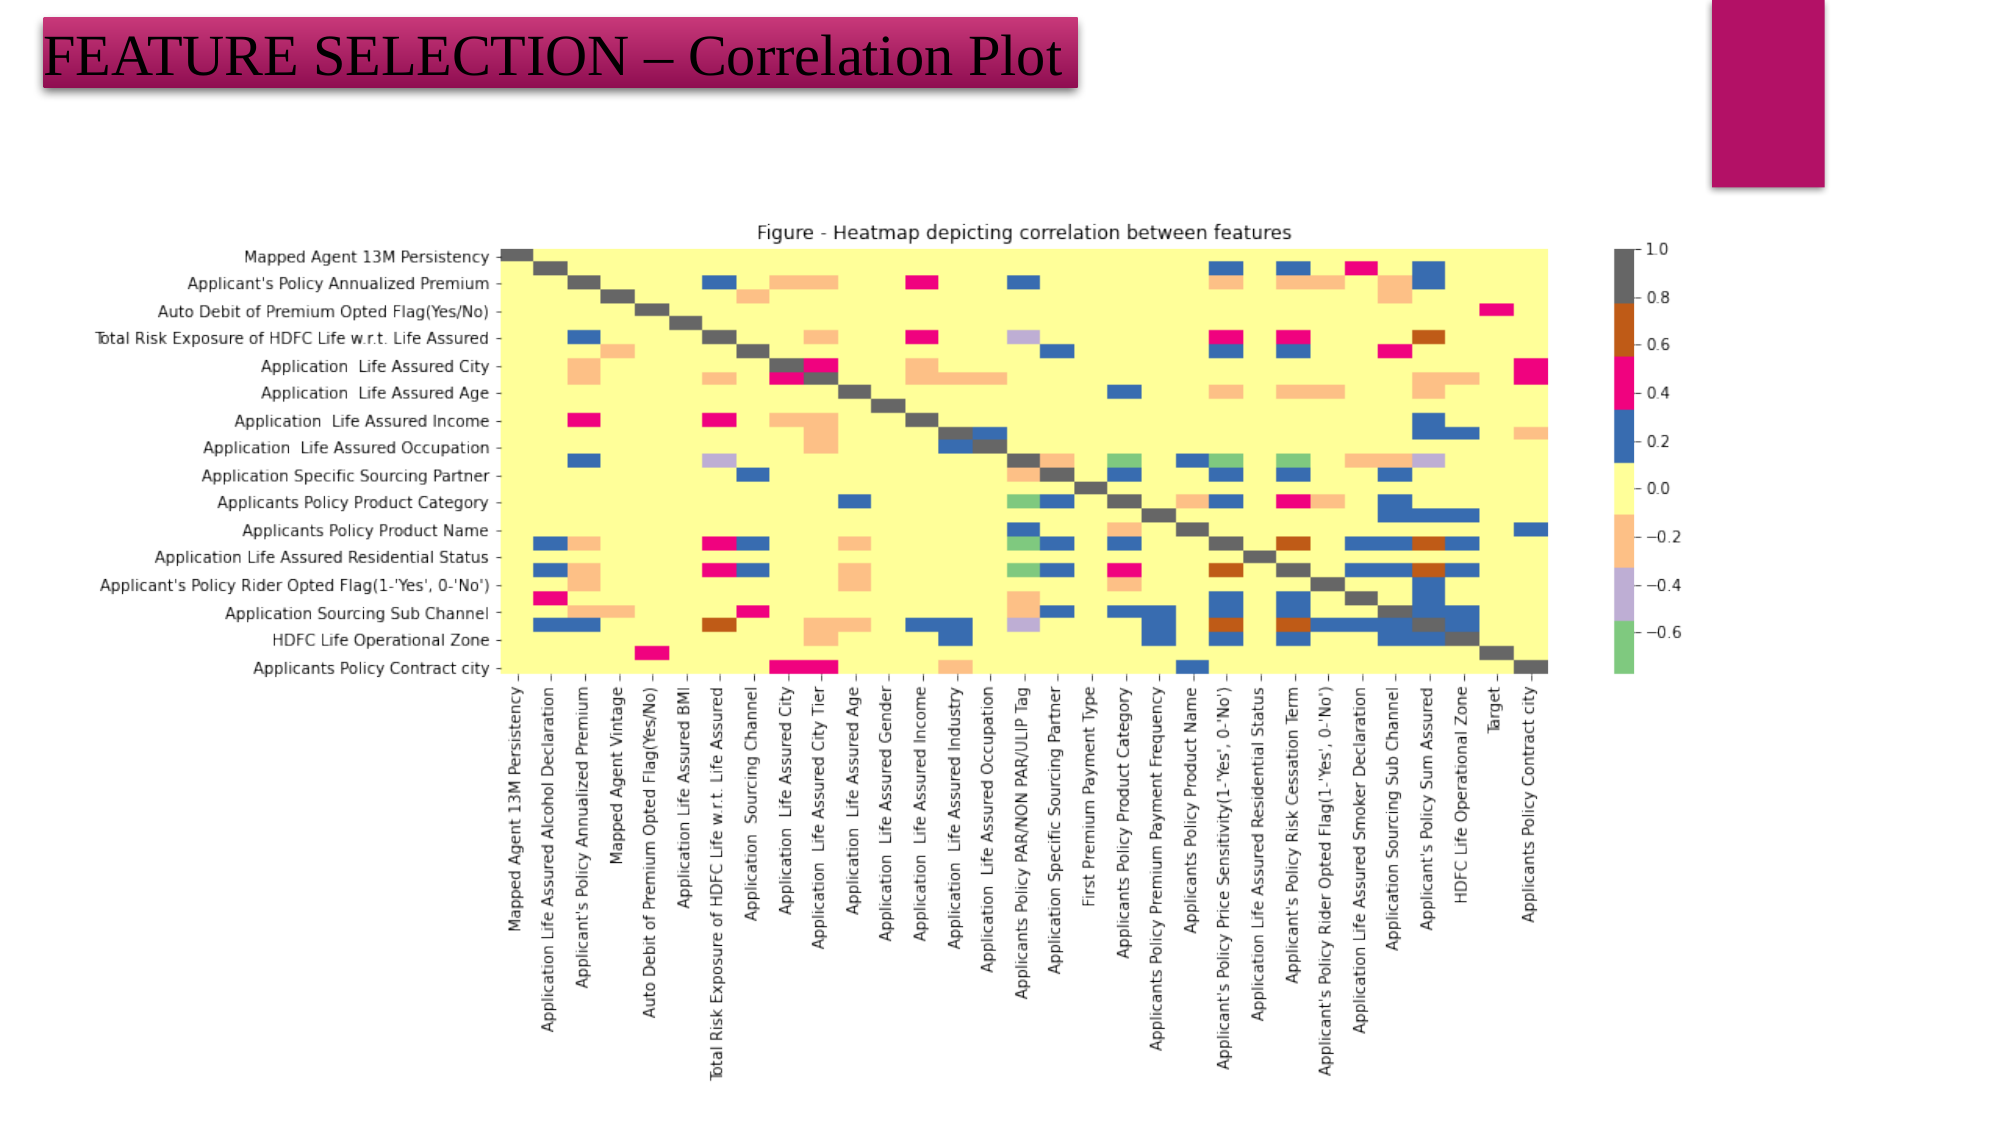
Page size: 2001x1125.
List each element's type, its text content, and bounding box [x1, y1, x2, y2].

text_box FEATURE SELECTION – Correlation Plot [43, 17, 1078, 88]
picture [83, 213, 1694, 1092]
